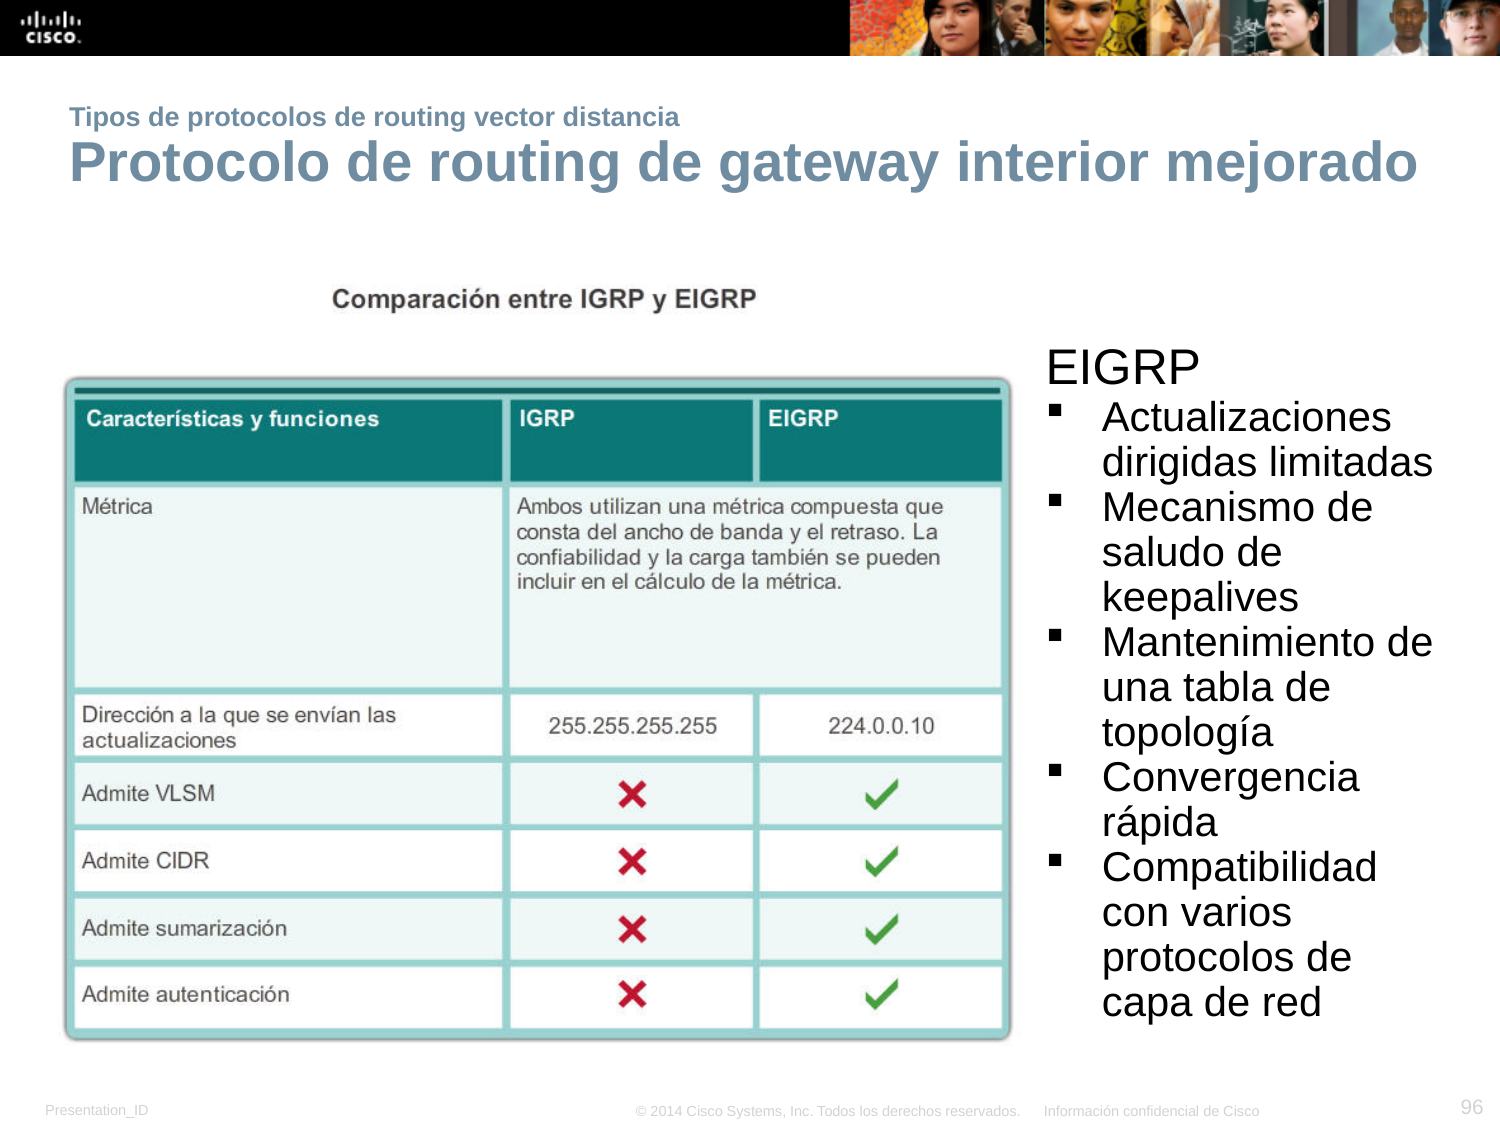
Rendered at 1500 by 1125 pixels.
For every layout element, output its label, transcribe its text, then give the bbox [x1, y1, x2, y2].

title Tipos de protocolos de routing vector distancia Protocolo de routing de gateway interior mejorado [55, 56, 1444, 201]
text_box EIGRP Actualizaciones dirigidas limitadas Mecanismo de saludo de keepalives Mantenimiento de una tabla de topología Convergencia rápida Compatibilidad con varios protocolos de capa de red [1036, 334, 1460, 1033]
picture [48, 284, 1032, 1054]
picture [0, 0, 1500, 56]
